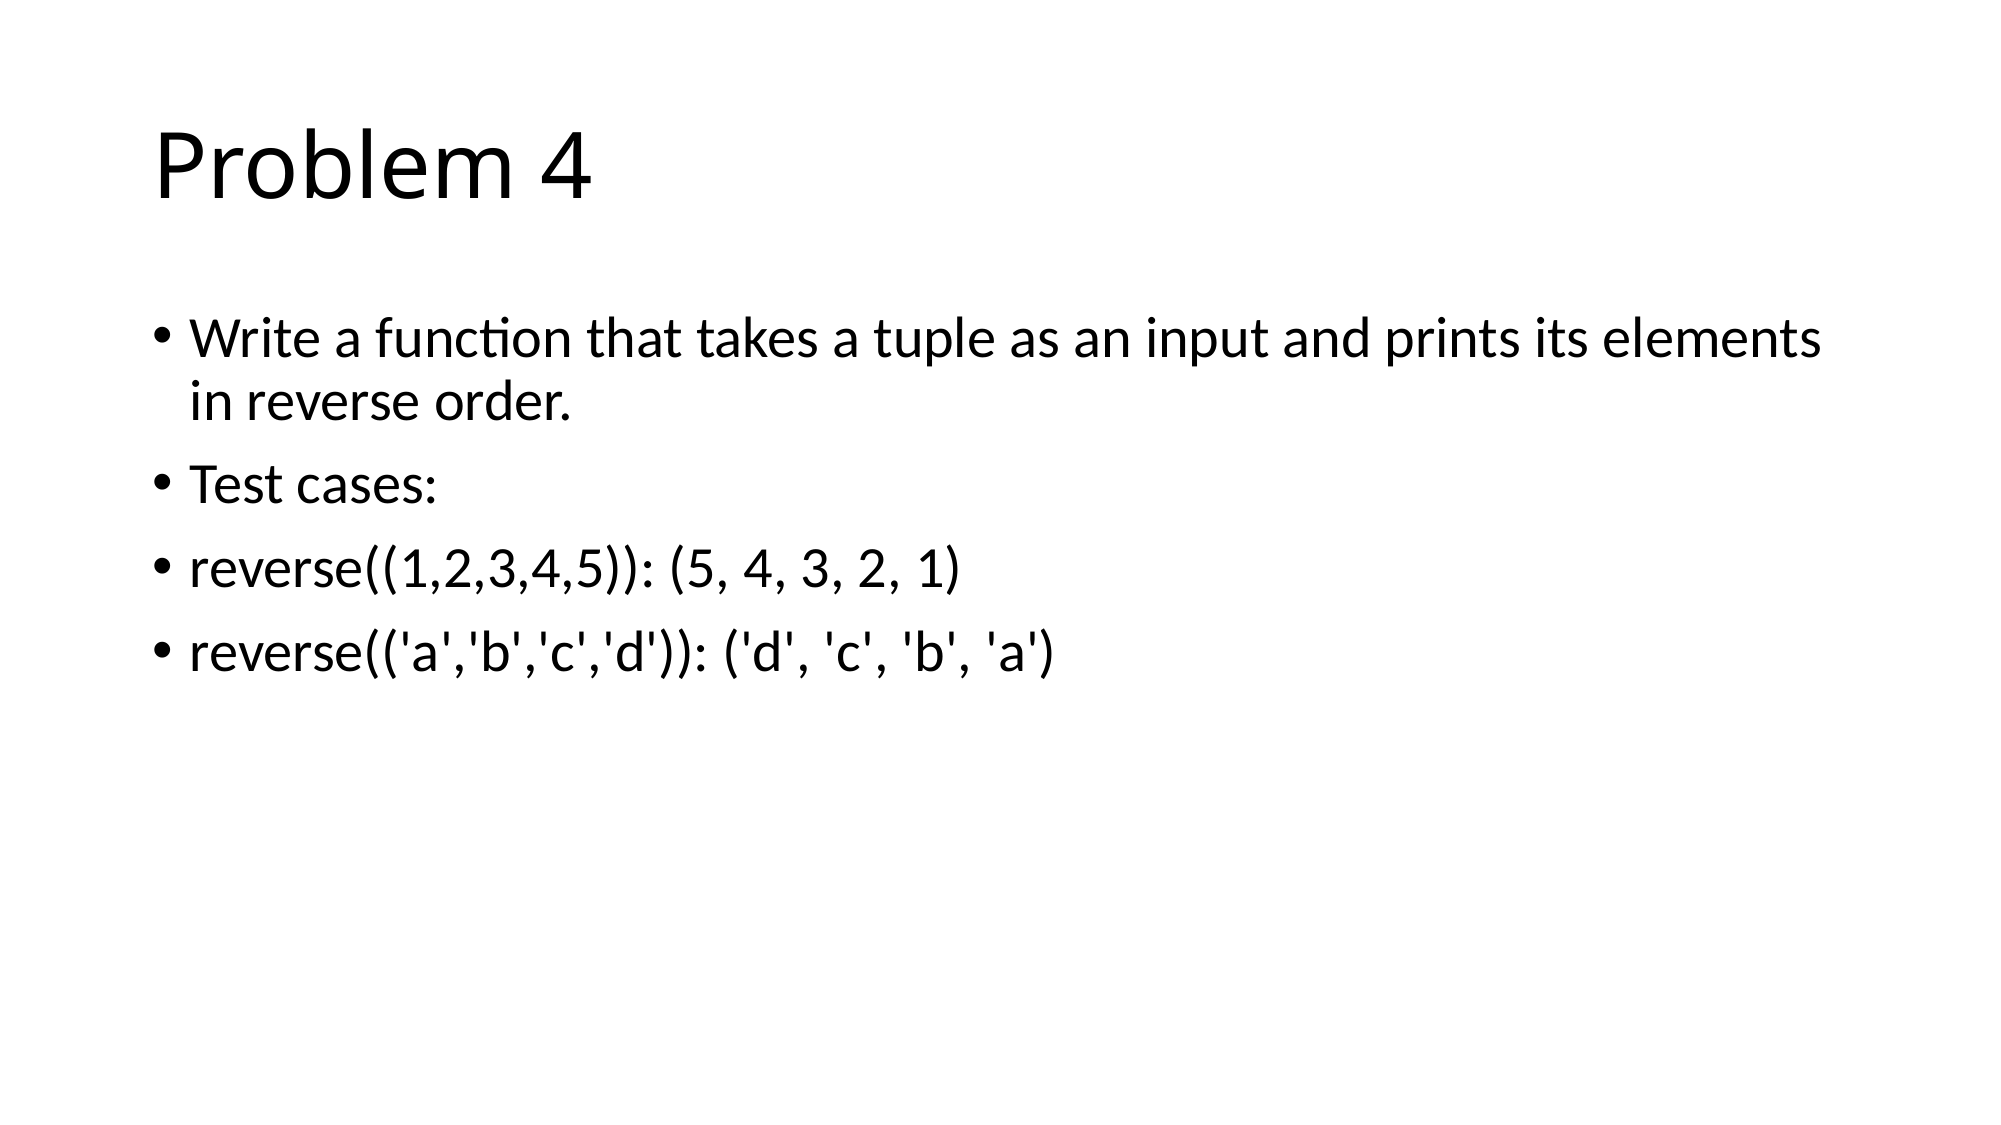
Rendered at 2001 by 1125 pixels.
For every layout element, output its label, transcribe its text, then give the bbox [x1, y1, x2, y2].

title Problem 4 [137, 59, 1863, 278]
list Write a function that takes a tuple as an input and prints its elements in reverse order. Test cases: reverse((1,2,3,4,5)): (5, 4, 3, 2, 1) reverse(('a','b','c','d')): ('d', 'c', 'b', 'a') [137, 299, 1863, 1014]
